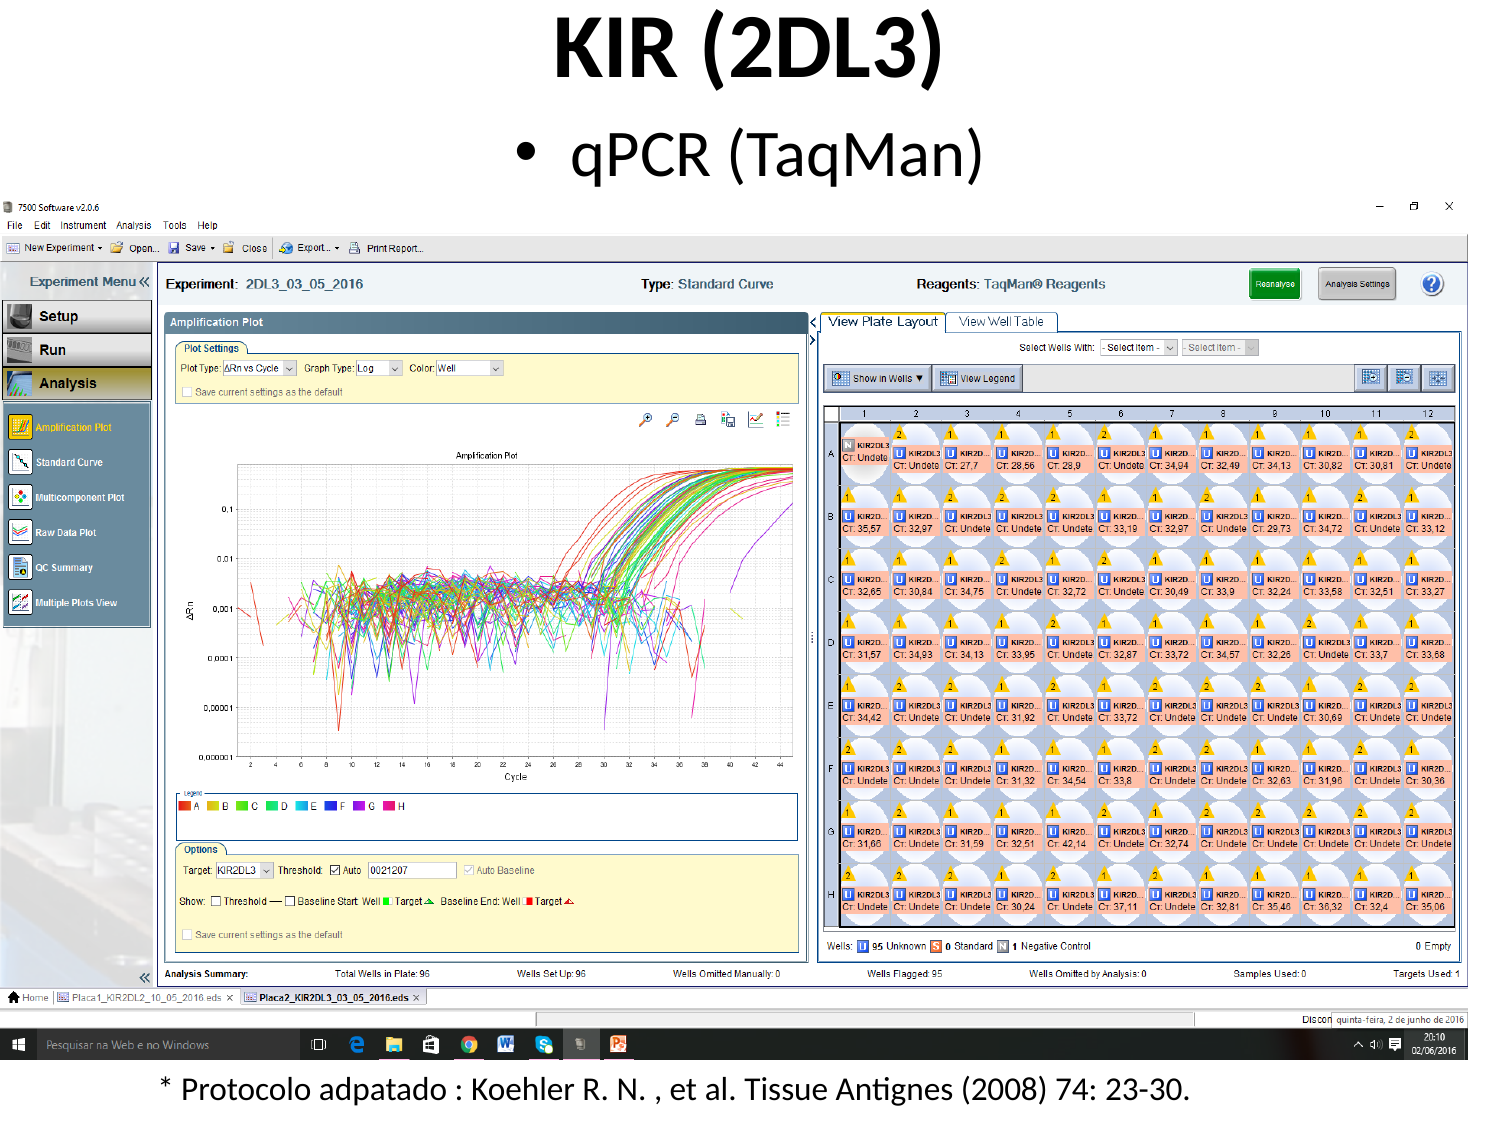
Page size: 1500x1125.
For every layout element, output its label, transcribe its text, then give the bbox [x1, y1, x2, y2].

text_box qPCR (TaqMan) [74, 102, 1425, 197]
title KIR (2DL3) [75, 0, 1425, 102]
picture [0, 198, 1468, 1060]
text_box * Protocolo adpatado : Koehler R. N. , et al. Tissue Antignes (2008) 74: 23-30. [142, 1069, 1465, 1115]
